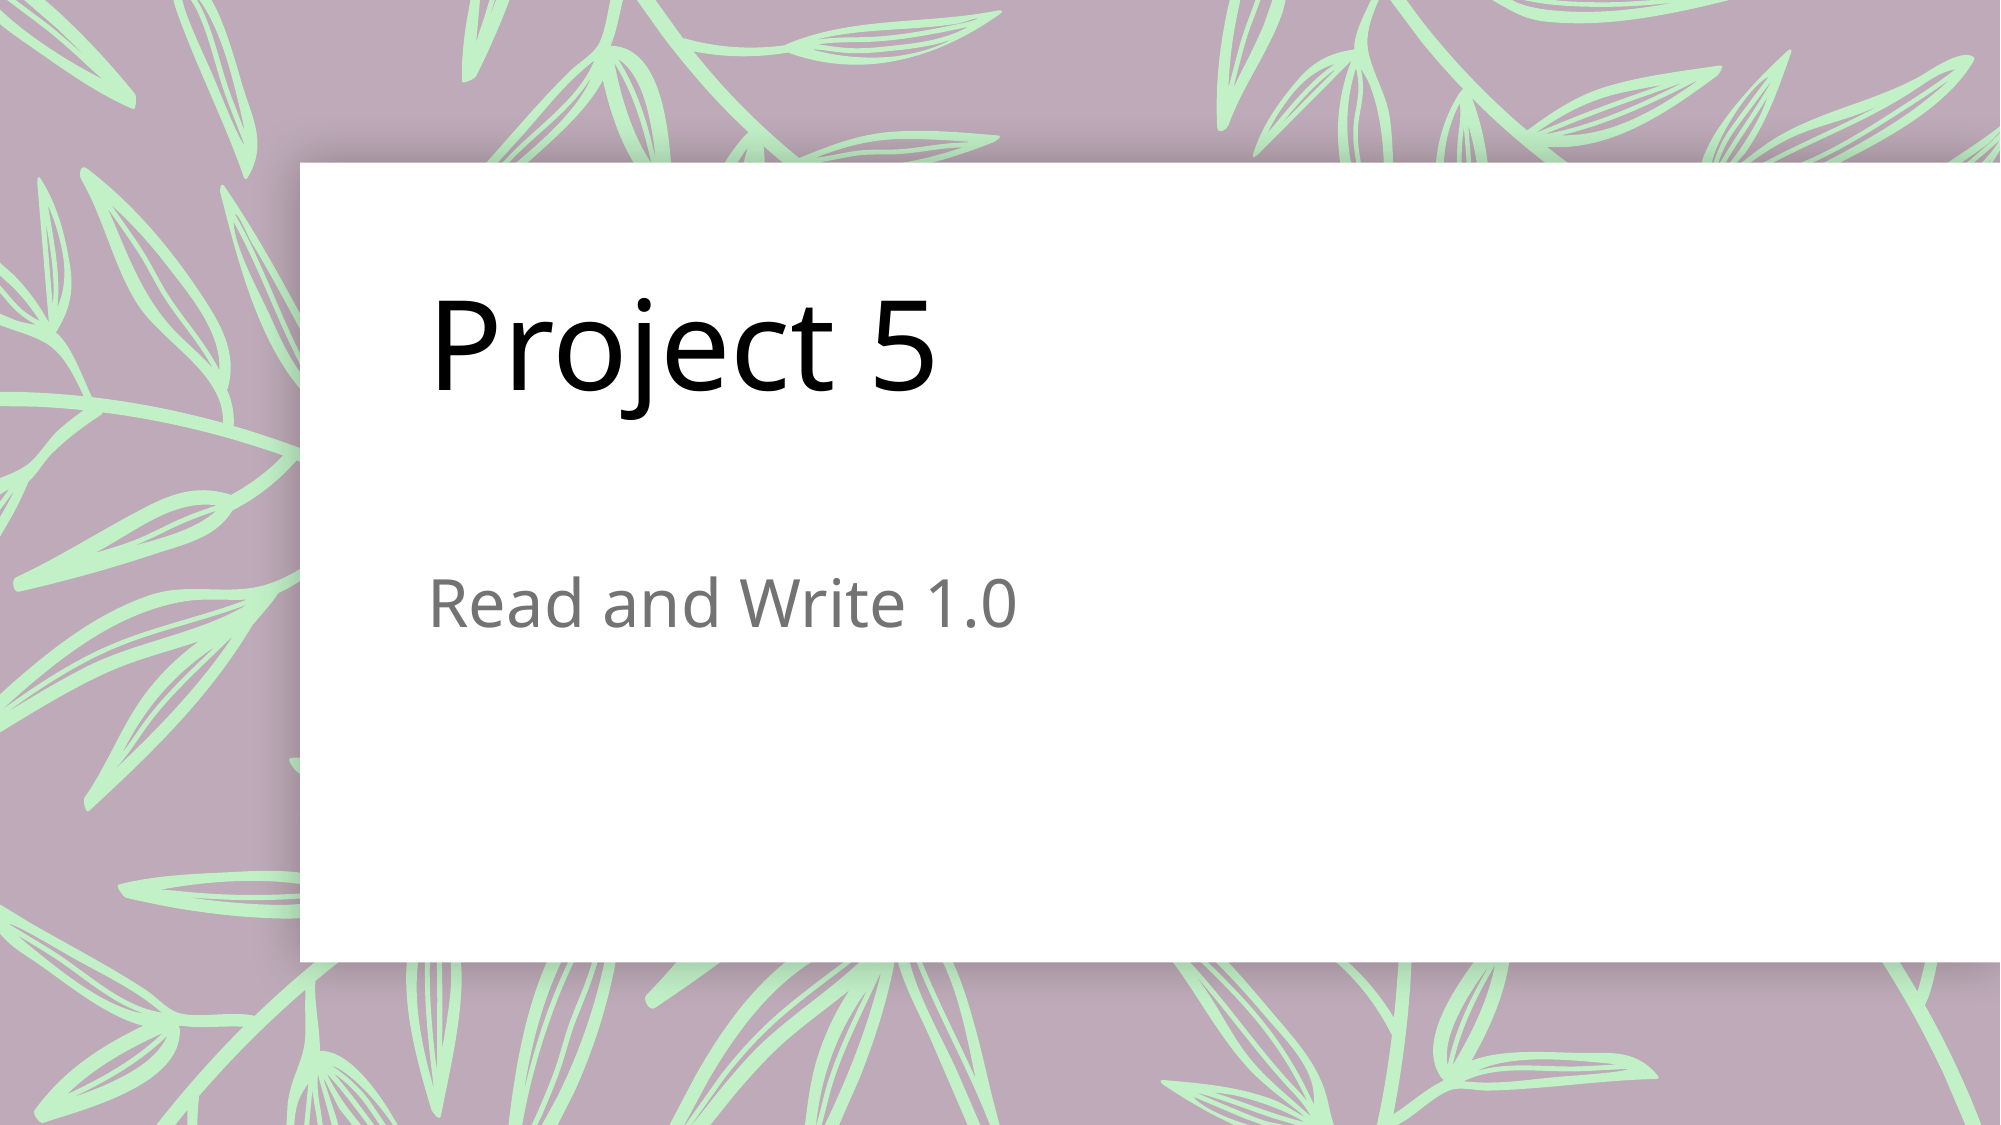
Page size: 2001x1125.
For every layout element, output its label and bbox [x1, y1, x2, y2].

text_box [0, 0, 2000, 1125]
